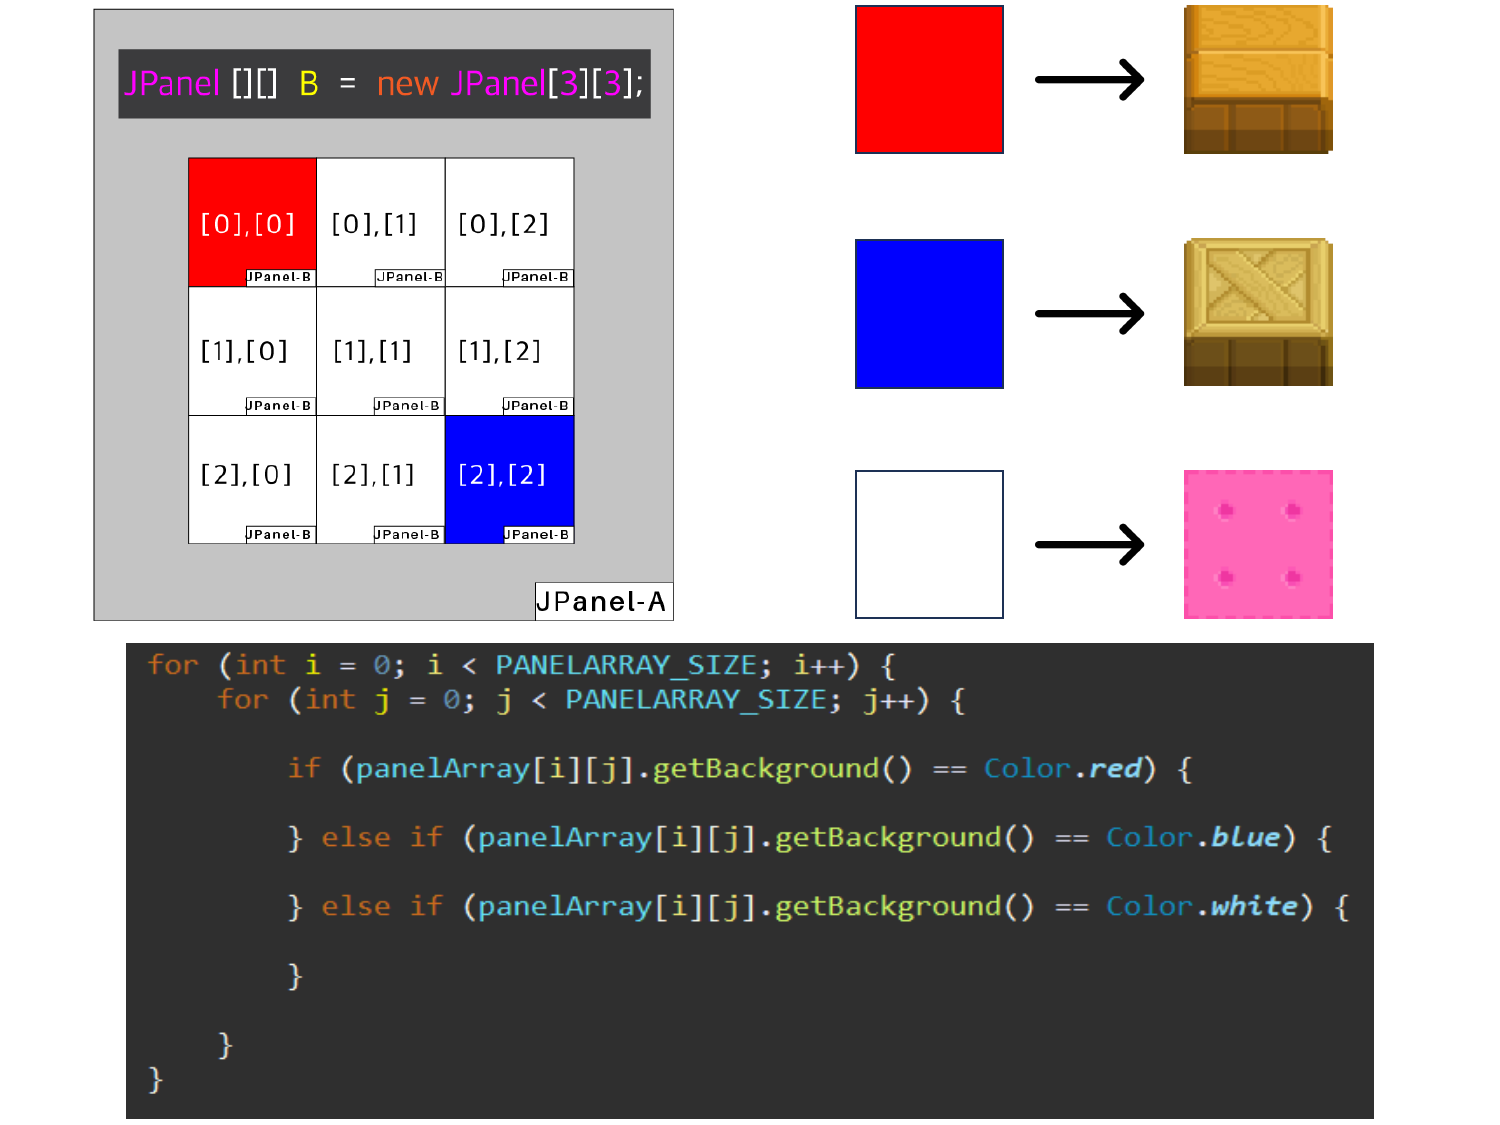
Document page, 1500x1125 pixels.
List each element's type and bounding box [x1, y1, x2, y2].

text_box [855, 5, 1004, 154]
picture [93, 8, 674, 621]
picture [1030, 20, 1149, 139]
picture [1184, 5, 1333, 154]
picture [126, 643, 1374, 1120]
picture [1184, 238, 1333, 386]
picture [1030, 485, 1149, 604]
text_box [855, 470, 1004, 619]
text_box [855, 239, 1004, 389]
picture [1184, 470, 1333, 619]
picture [1030, 254, 1149, 373]
